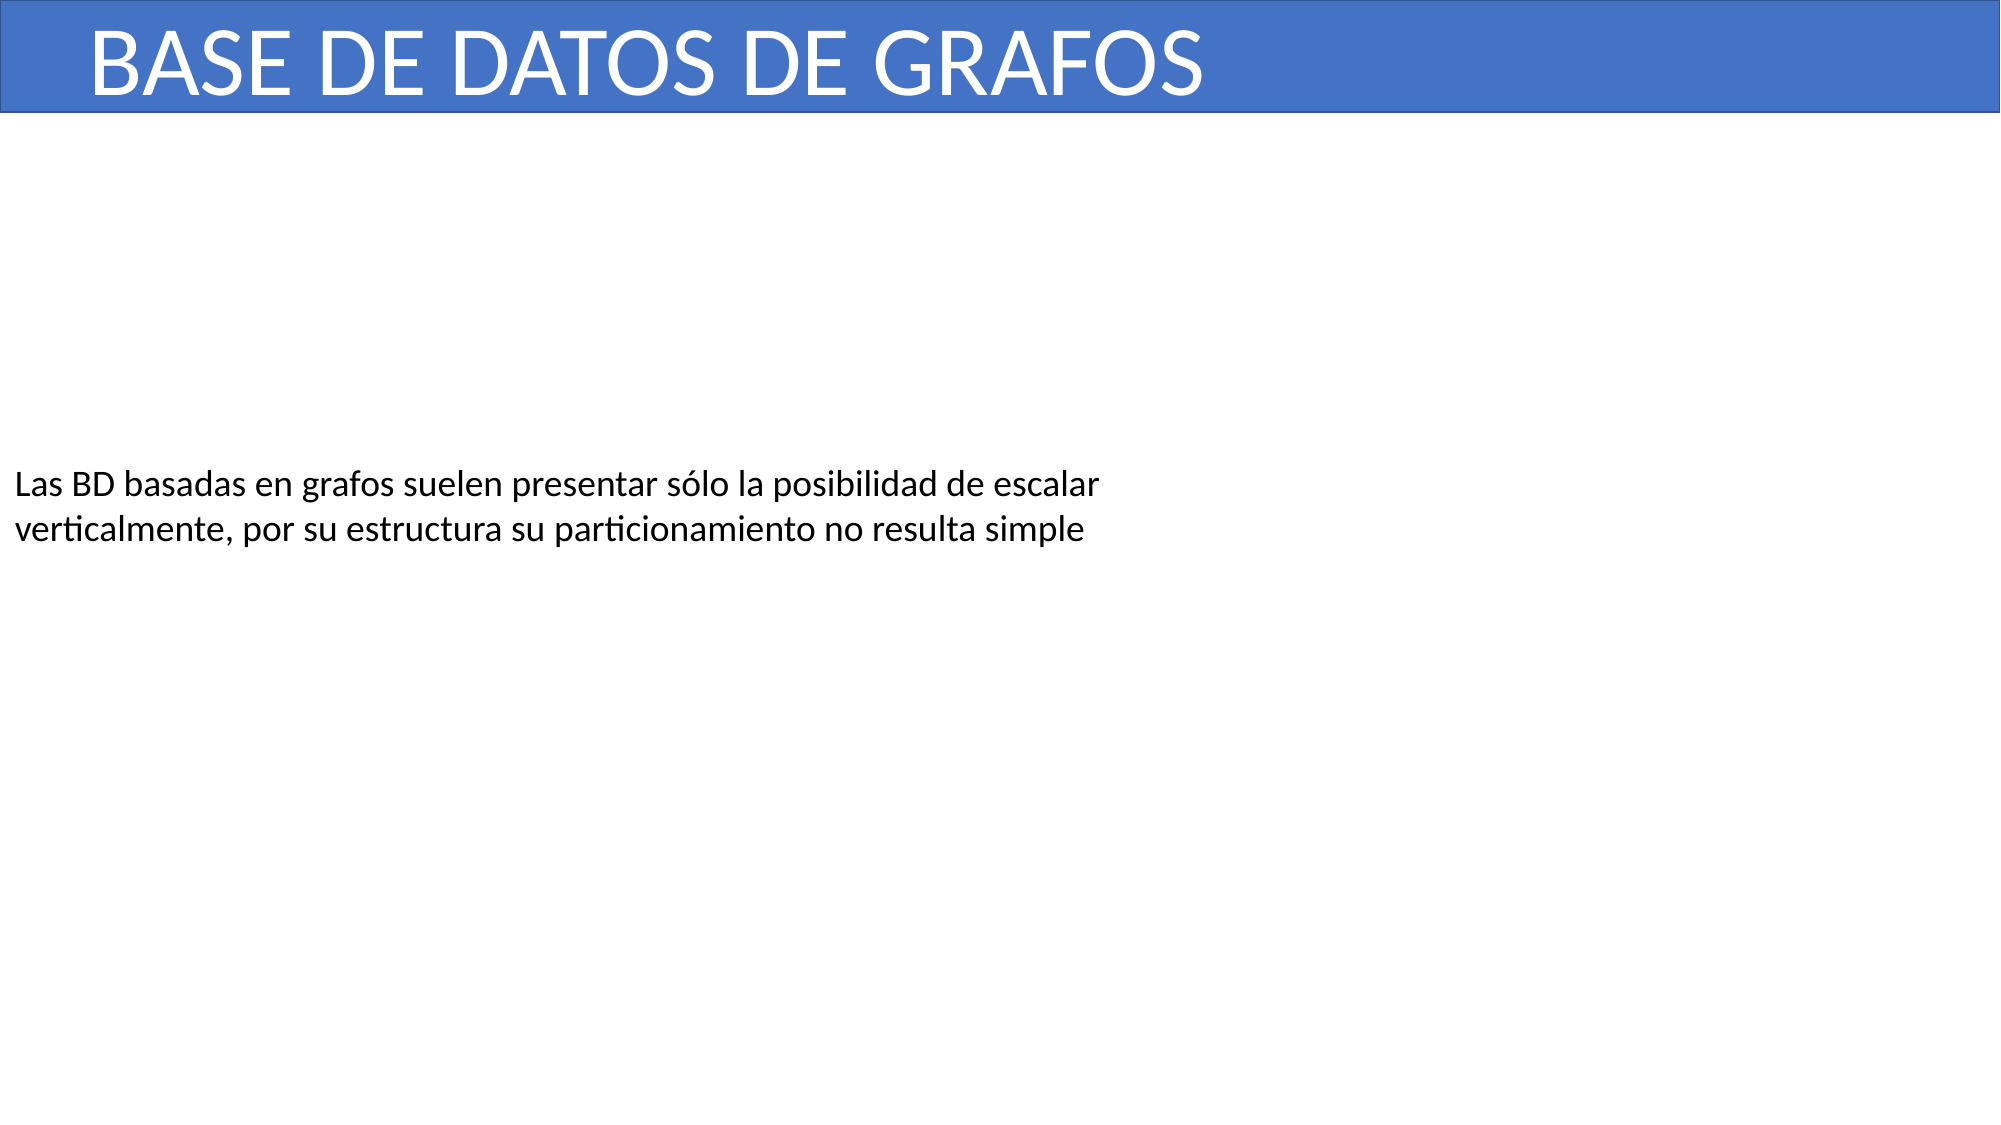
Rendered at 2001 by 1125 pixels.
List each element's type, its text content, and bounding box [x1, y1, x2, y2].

text_box Las BD basadas en grafos suelen presentar sólo la posibilidad de escalar verticalmente, por su estructura su particionamiento no resulta simple [0, 451, 1163, 602]
text_box BASE DE DATOS DE GRAFOS [0, 0, 2000, 113]
